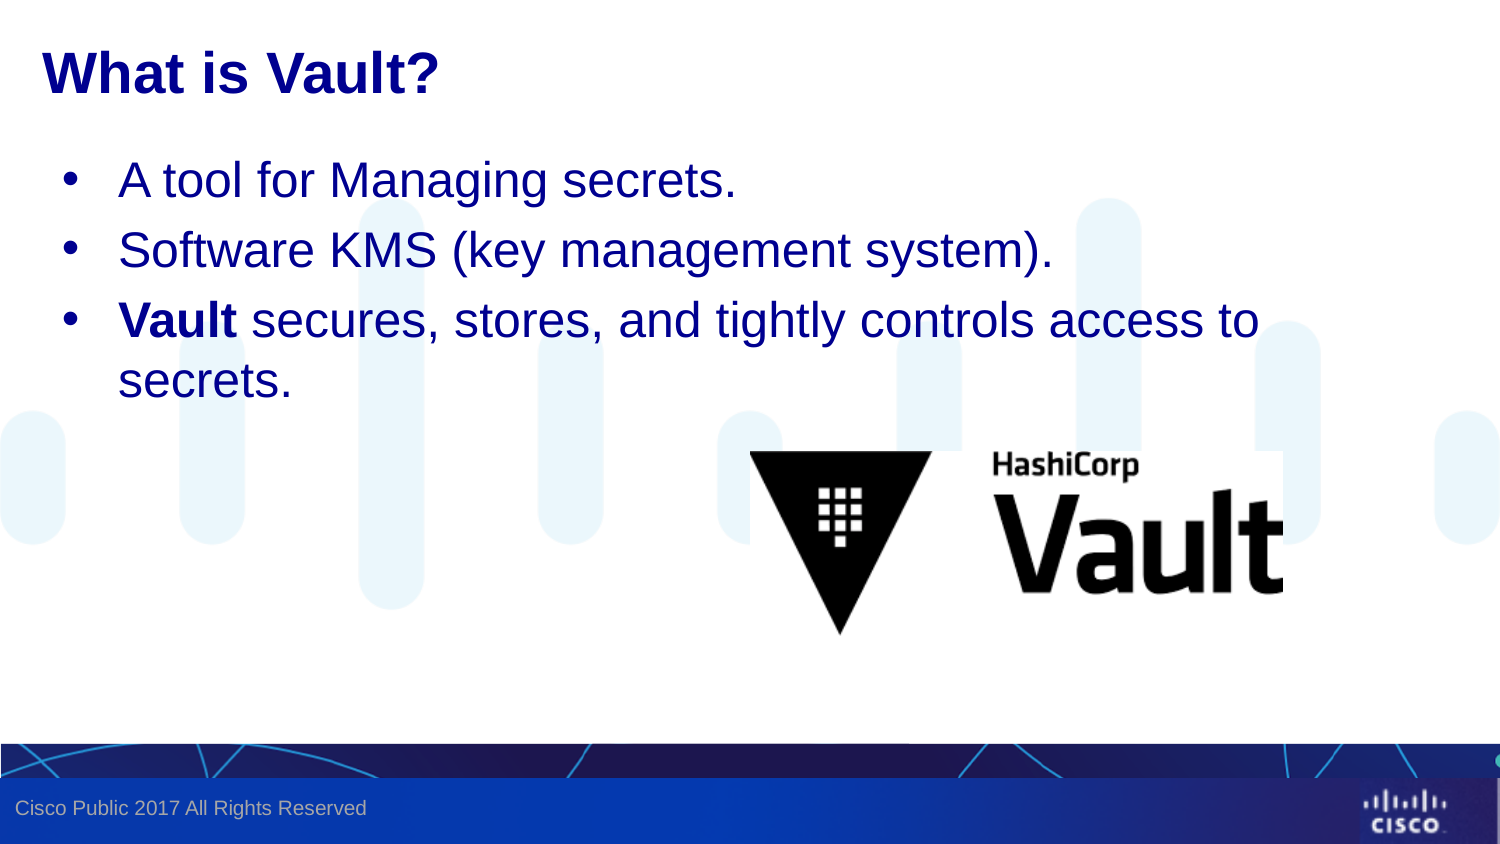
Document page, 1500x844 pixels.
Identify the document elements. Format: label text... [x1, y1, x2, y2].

title What is Vault? [27, 32, 1382, 107]
list A tool for Managing secrets. Software KMS (key management system). Vault secures, stores, and tightly controls access to secrets. [46, 140, 1381, 699]
picture [749, 451, 1284, 636]
picture [0, 743, 1500, 844]
